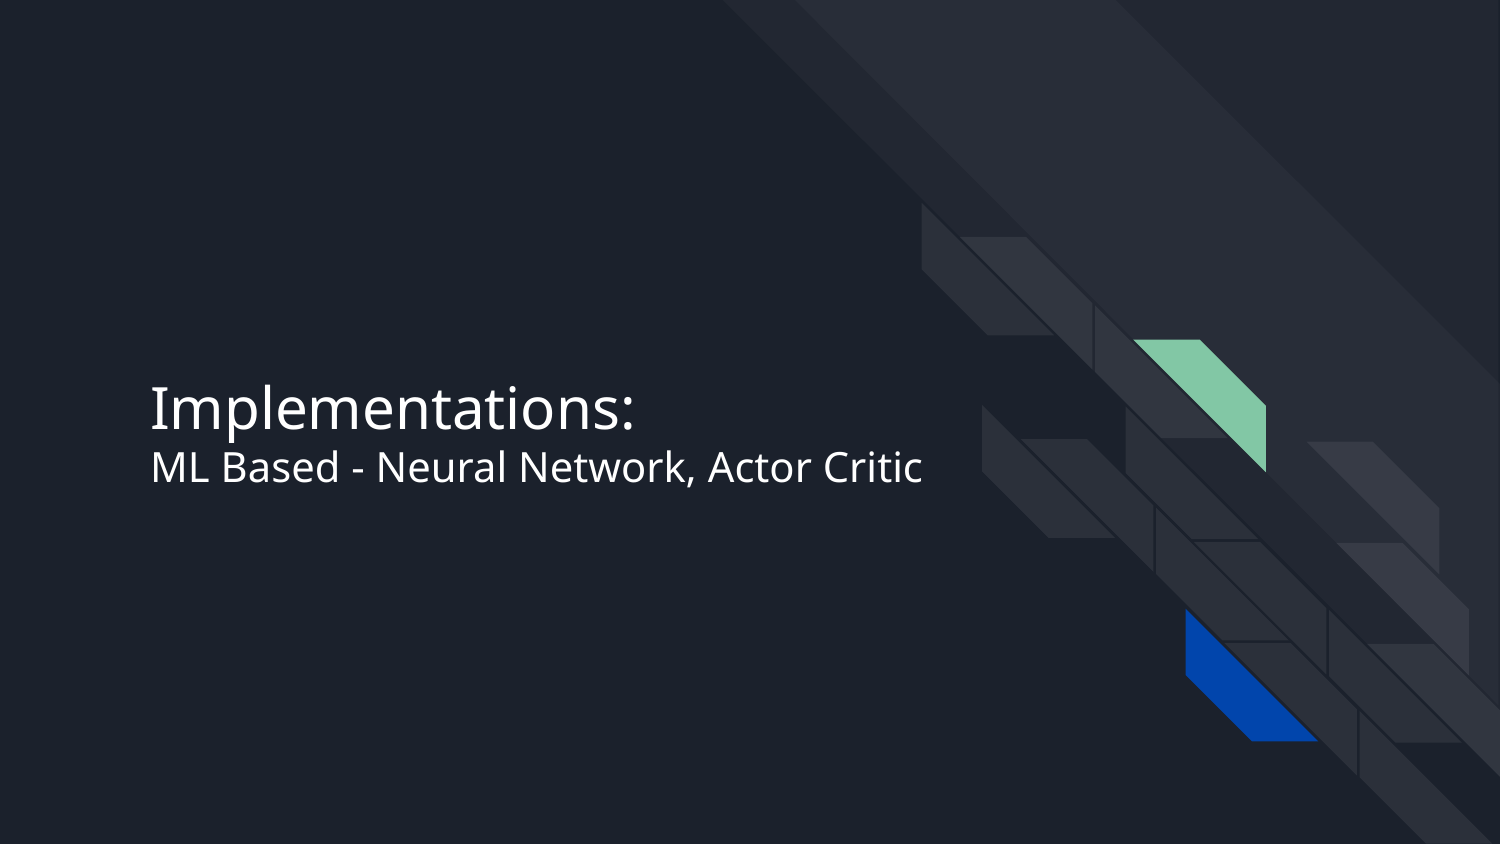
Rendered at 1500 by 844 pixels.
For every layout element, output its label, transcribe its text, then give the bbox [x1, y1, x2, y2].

title Implementations: ML Based - Neural Network, Actor Critic [135, 336, 1469, 526]
